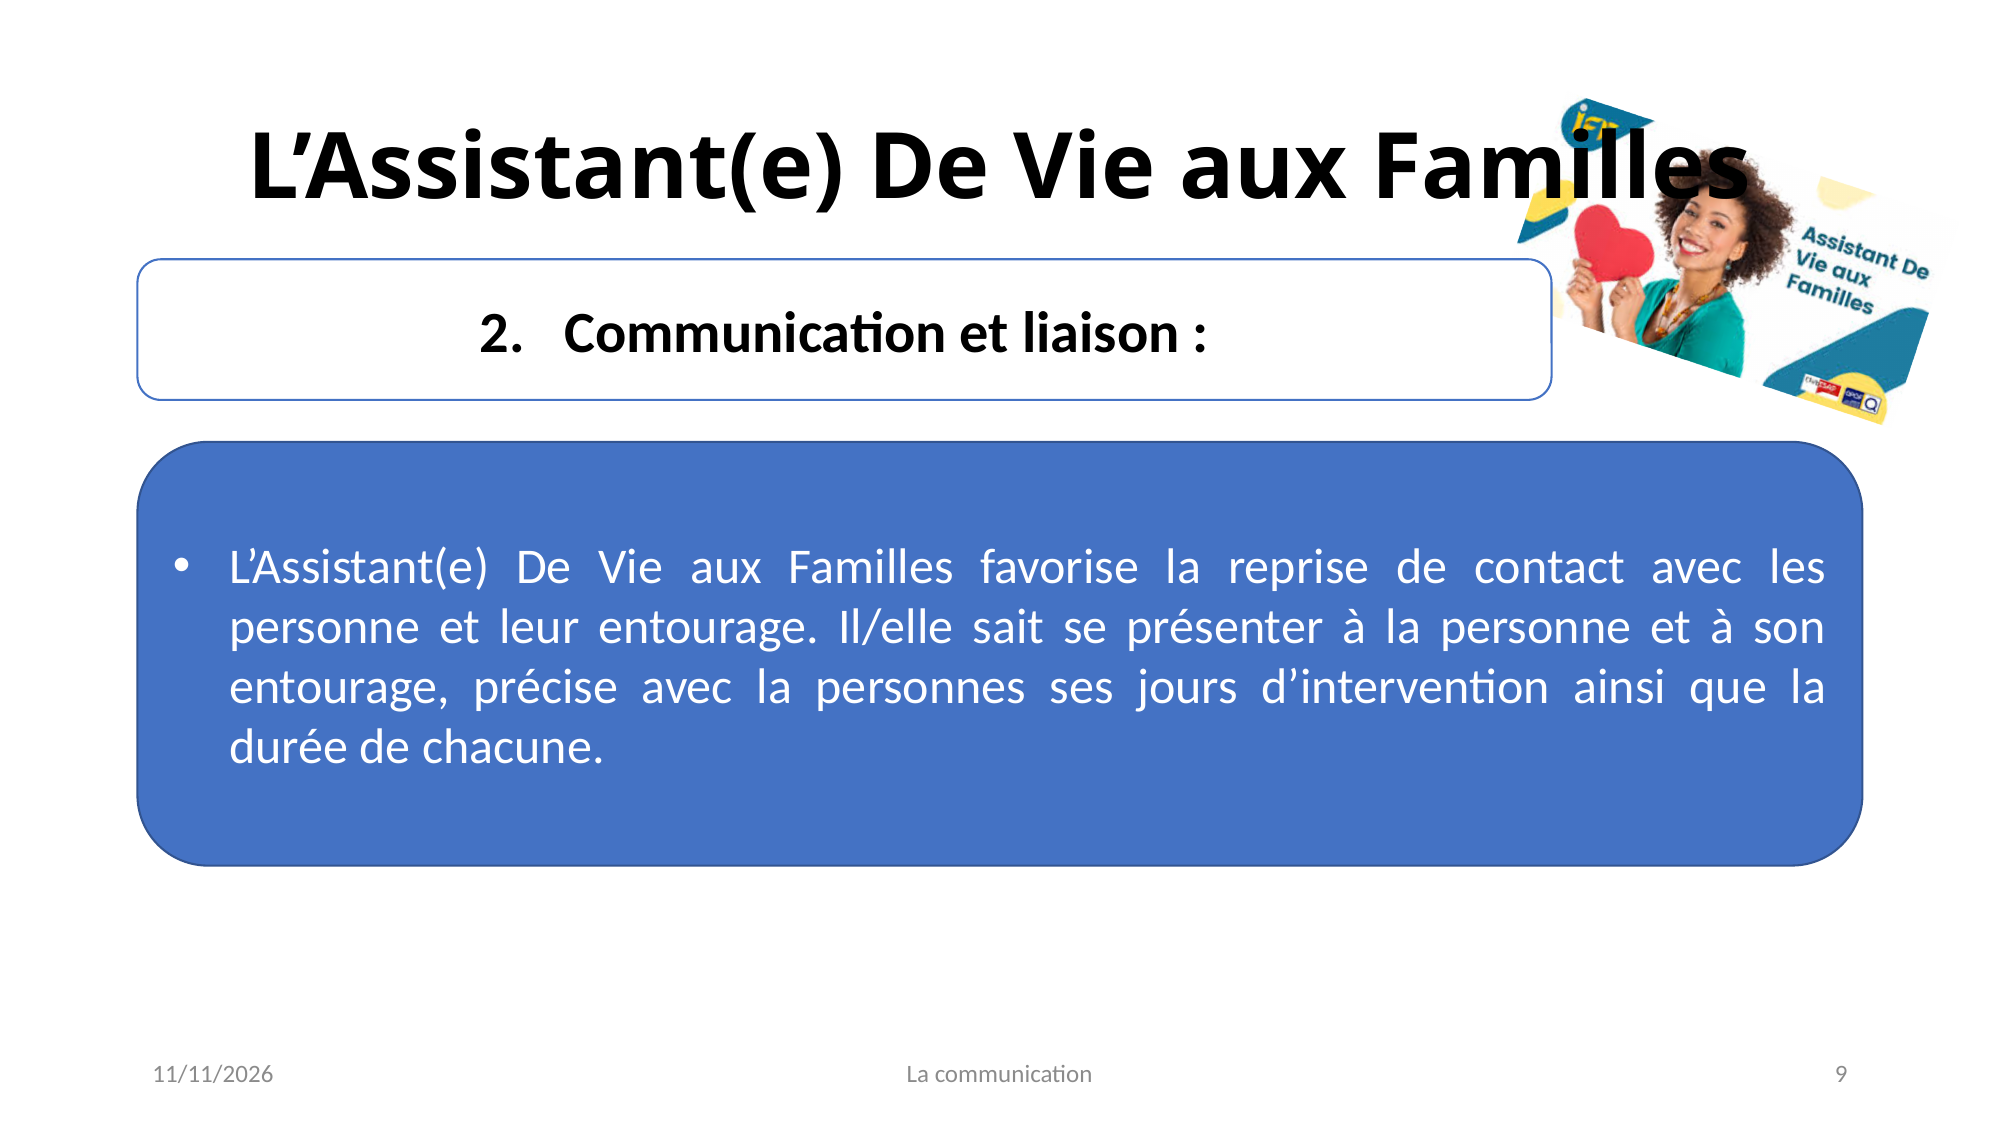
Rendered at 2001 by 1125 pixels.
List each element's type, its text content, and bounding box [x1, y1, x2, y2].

text_box L’Assistant(e) De Vie aux Familles favorise la reprise de contact avec les personne et leur entourage. Il/elle sait se présenter à la personne et à son entourage, précise avec la personnes ses jours d’intervention ainsi que la durée de chacune. [136, 440, 1864, 867]
slide_number 9 [1412, 1042, 1863, 1103]
picture [1522, 150, 1958, 427]
footer La communication [662, 1042, 1338, 1103]
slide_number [137, 1042, 588, 1103]
text_box Communication et liaison : [136, 258, 1553, 401]
title L’Assistant(e) De Vie aux Familles [137, 59, 1863, 274]
